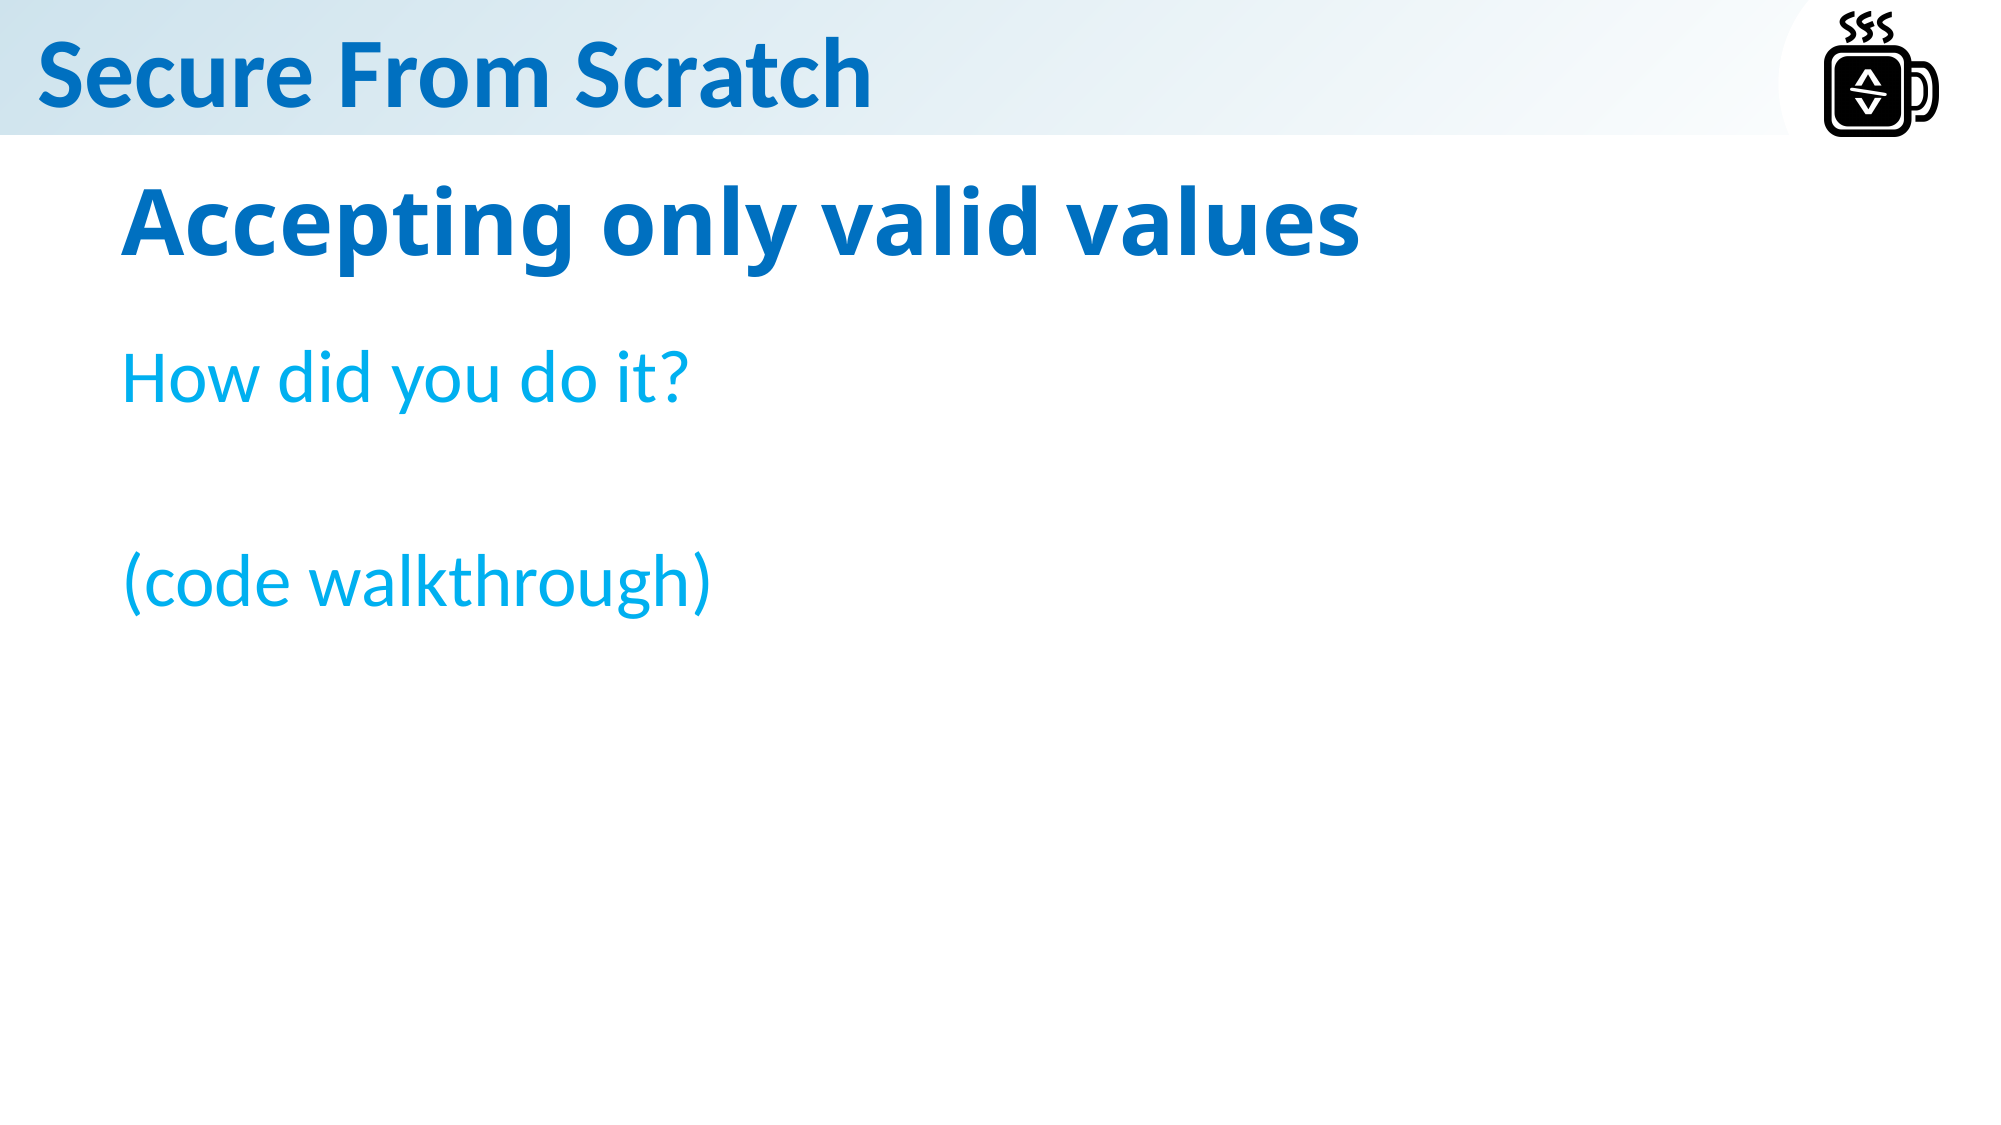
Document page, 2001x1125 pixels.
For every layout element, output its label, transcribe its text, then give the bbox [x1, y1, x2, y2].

title Accepting only valid values [106, 156, 2000, 296]
list How did you do it? (code walkthrough) [106, 330, 1973, 1085]
picture [1824, 11, 1939, 137]
